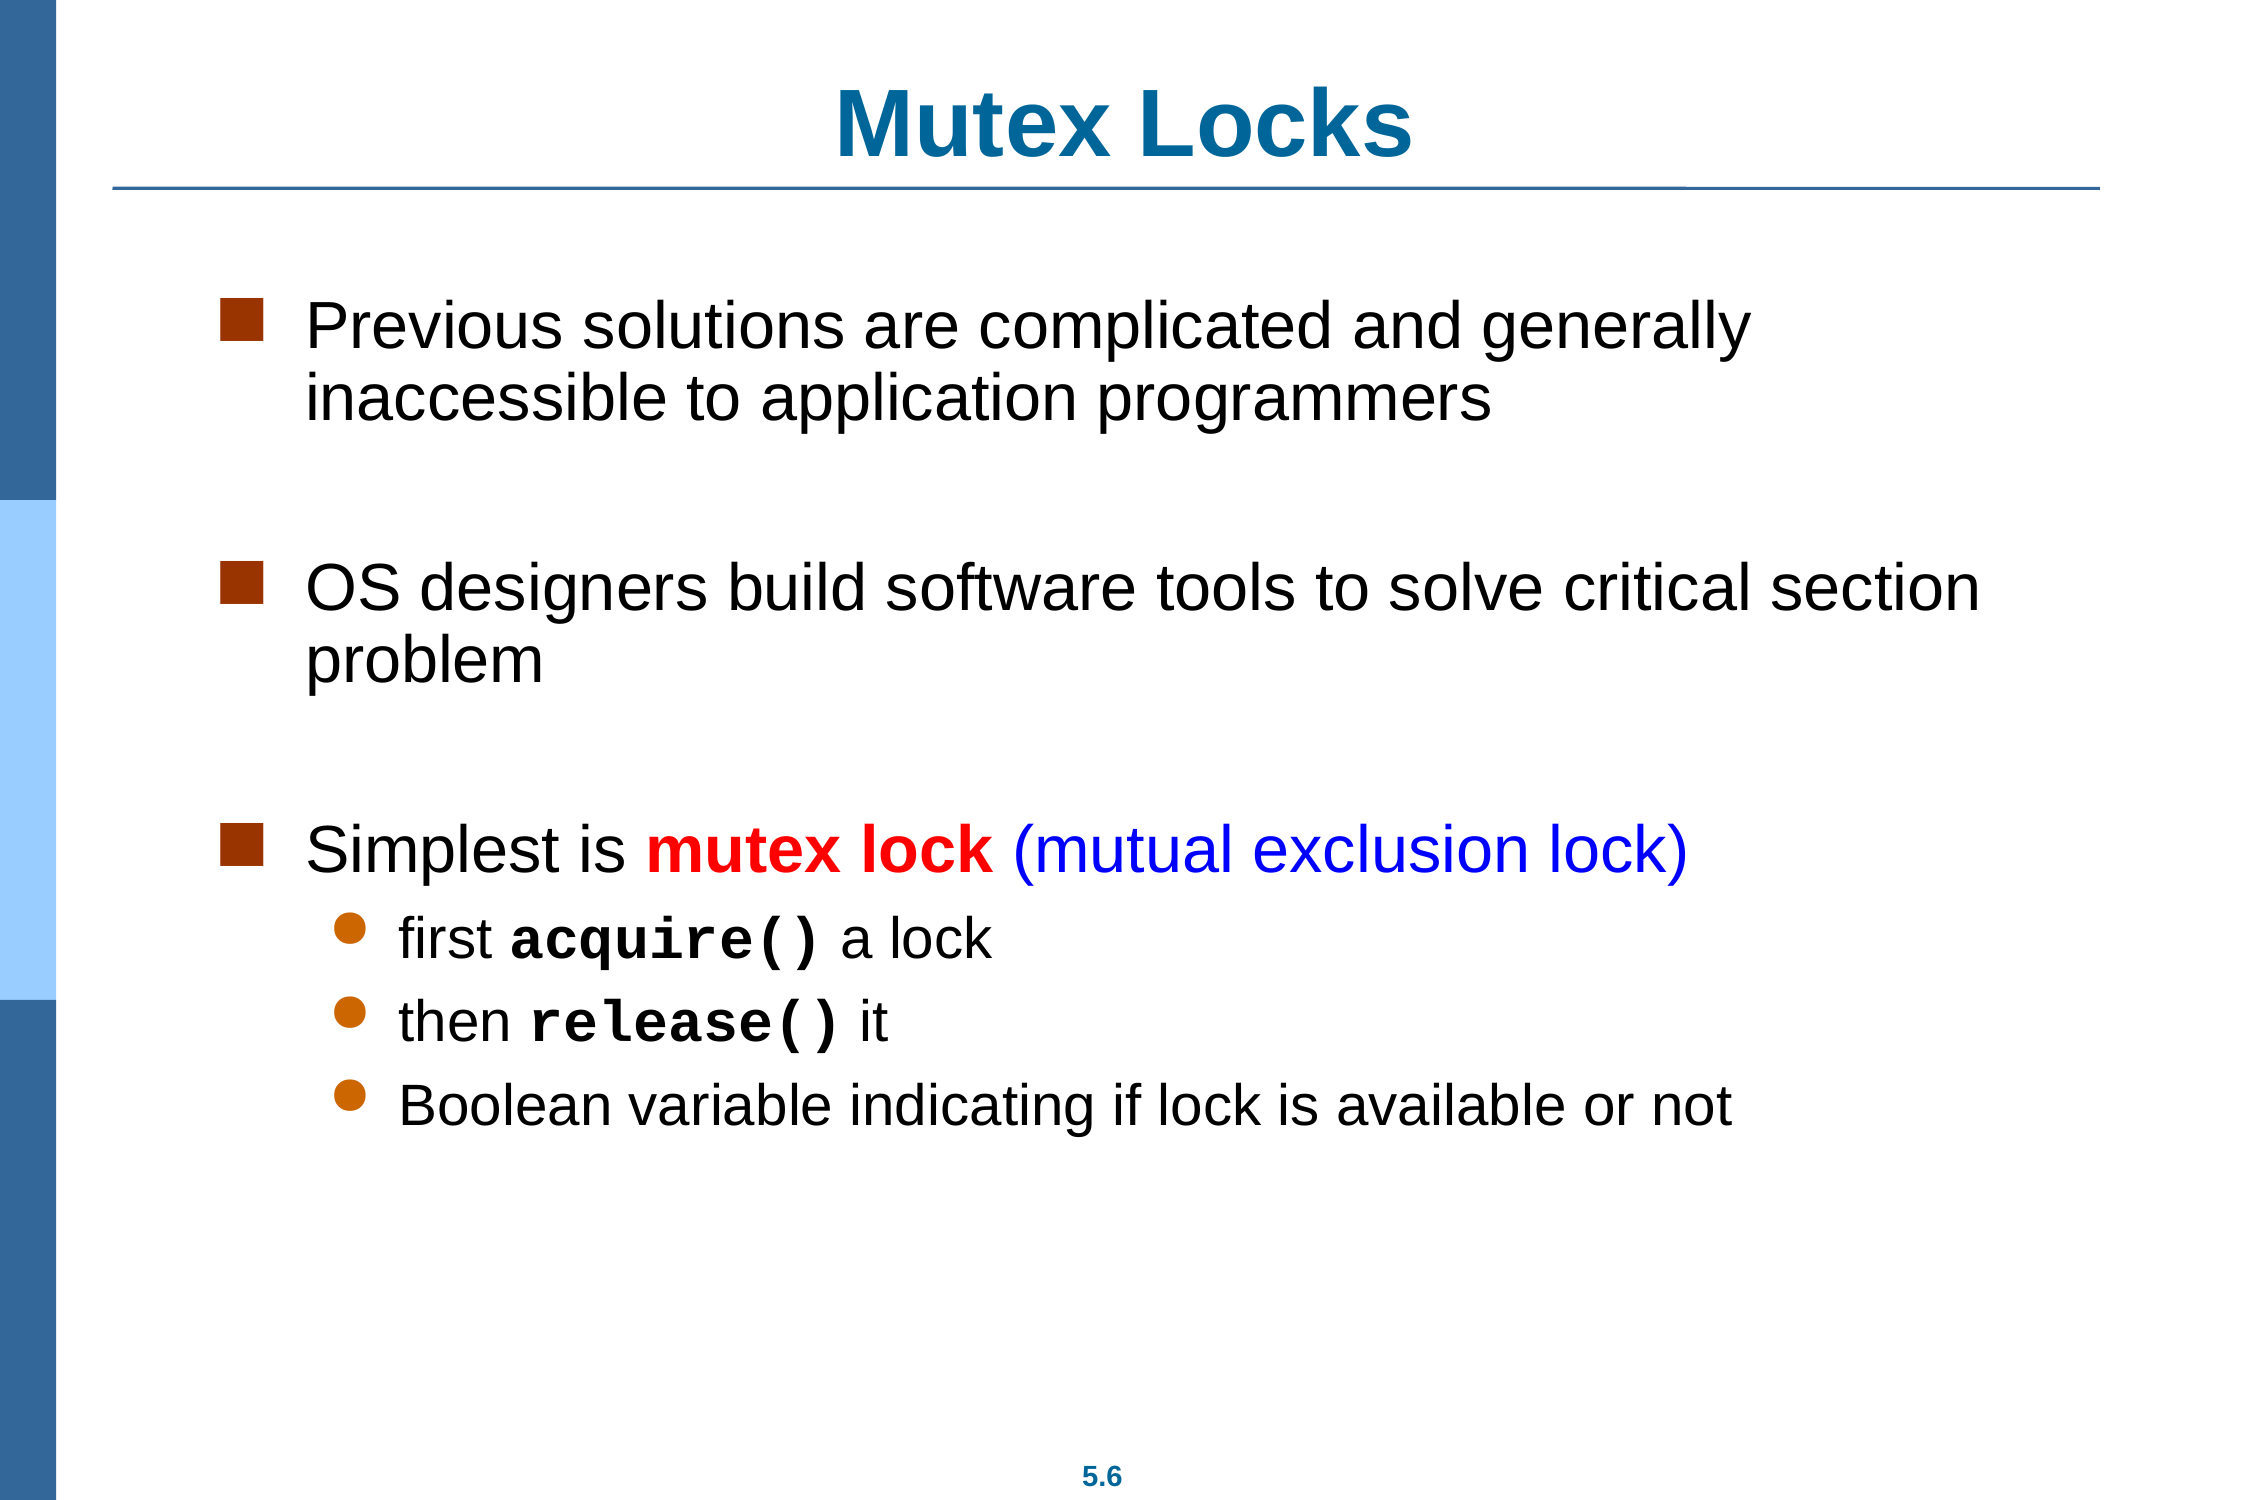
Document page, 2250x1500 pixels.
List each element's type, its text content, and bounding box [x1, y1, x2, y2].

list Previous solutions are complicated and generally inaccessible to application programmers OS designers build software tools to solve critical section problem Simplest is mutex lock (mutual exclusion lock) first acquire() a lock then release() it Boolean variable indicating if lock is available or not [203, 279, 2153, 1430]
title Mutex Locks [112, 60, 2138, 187]
